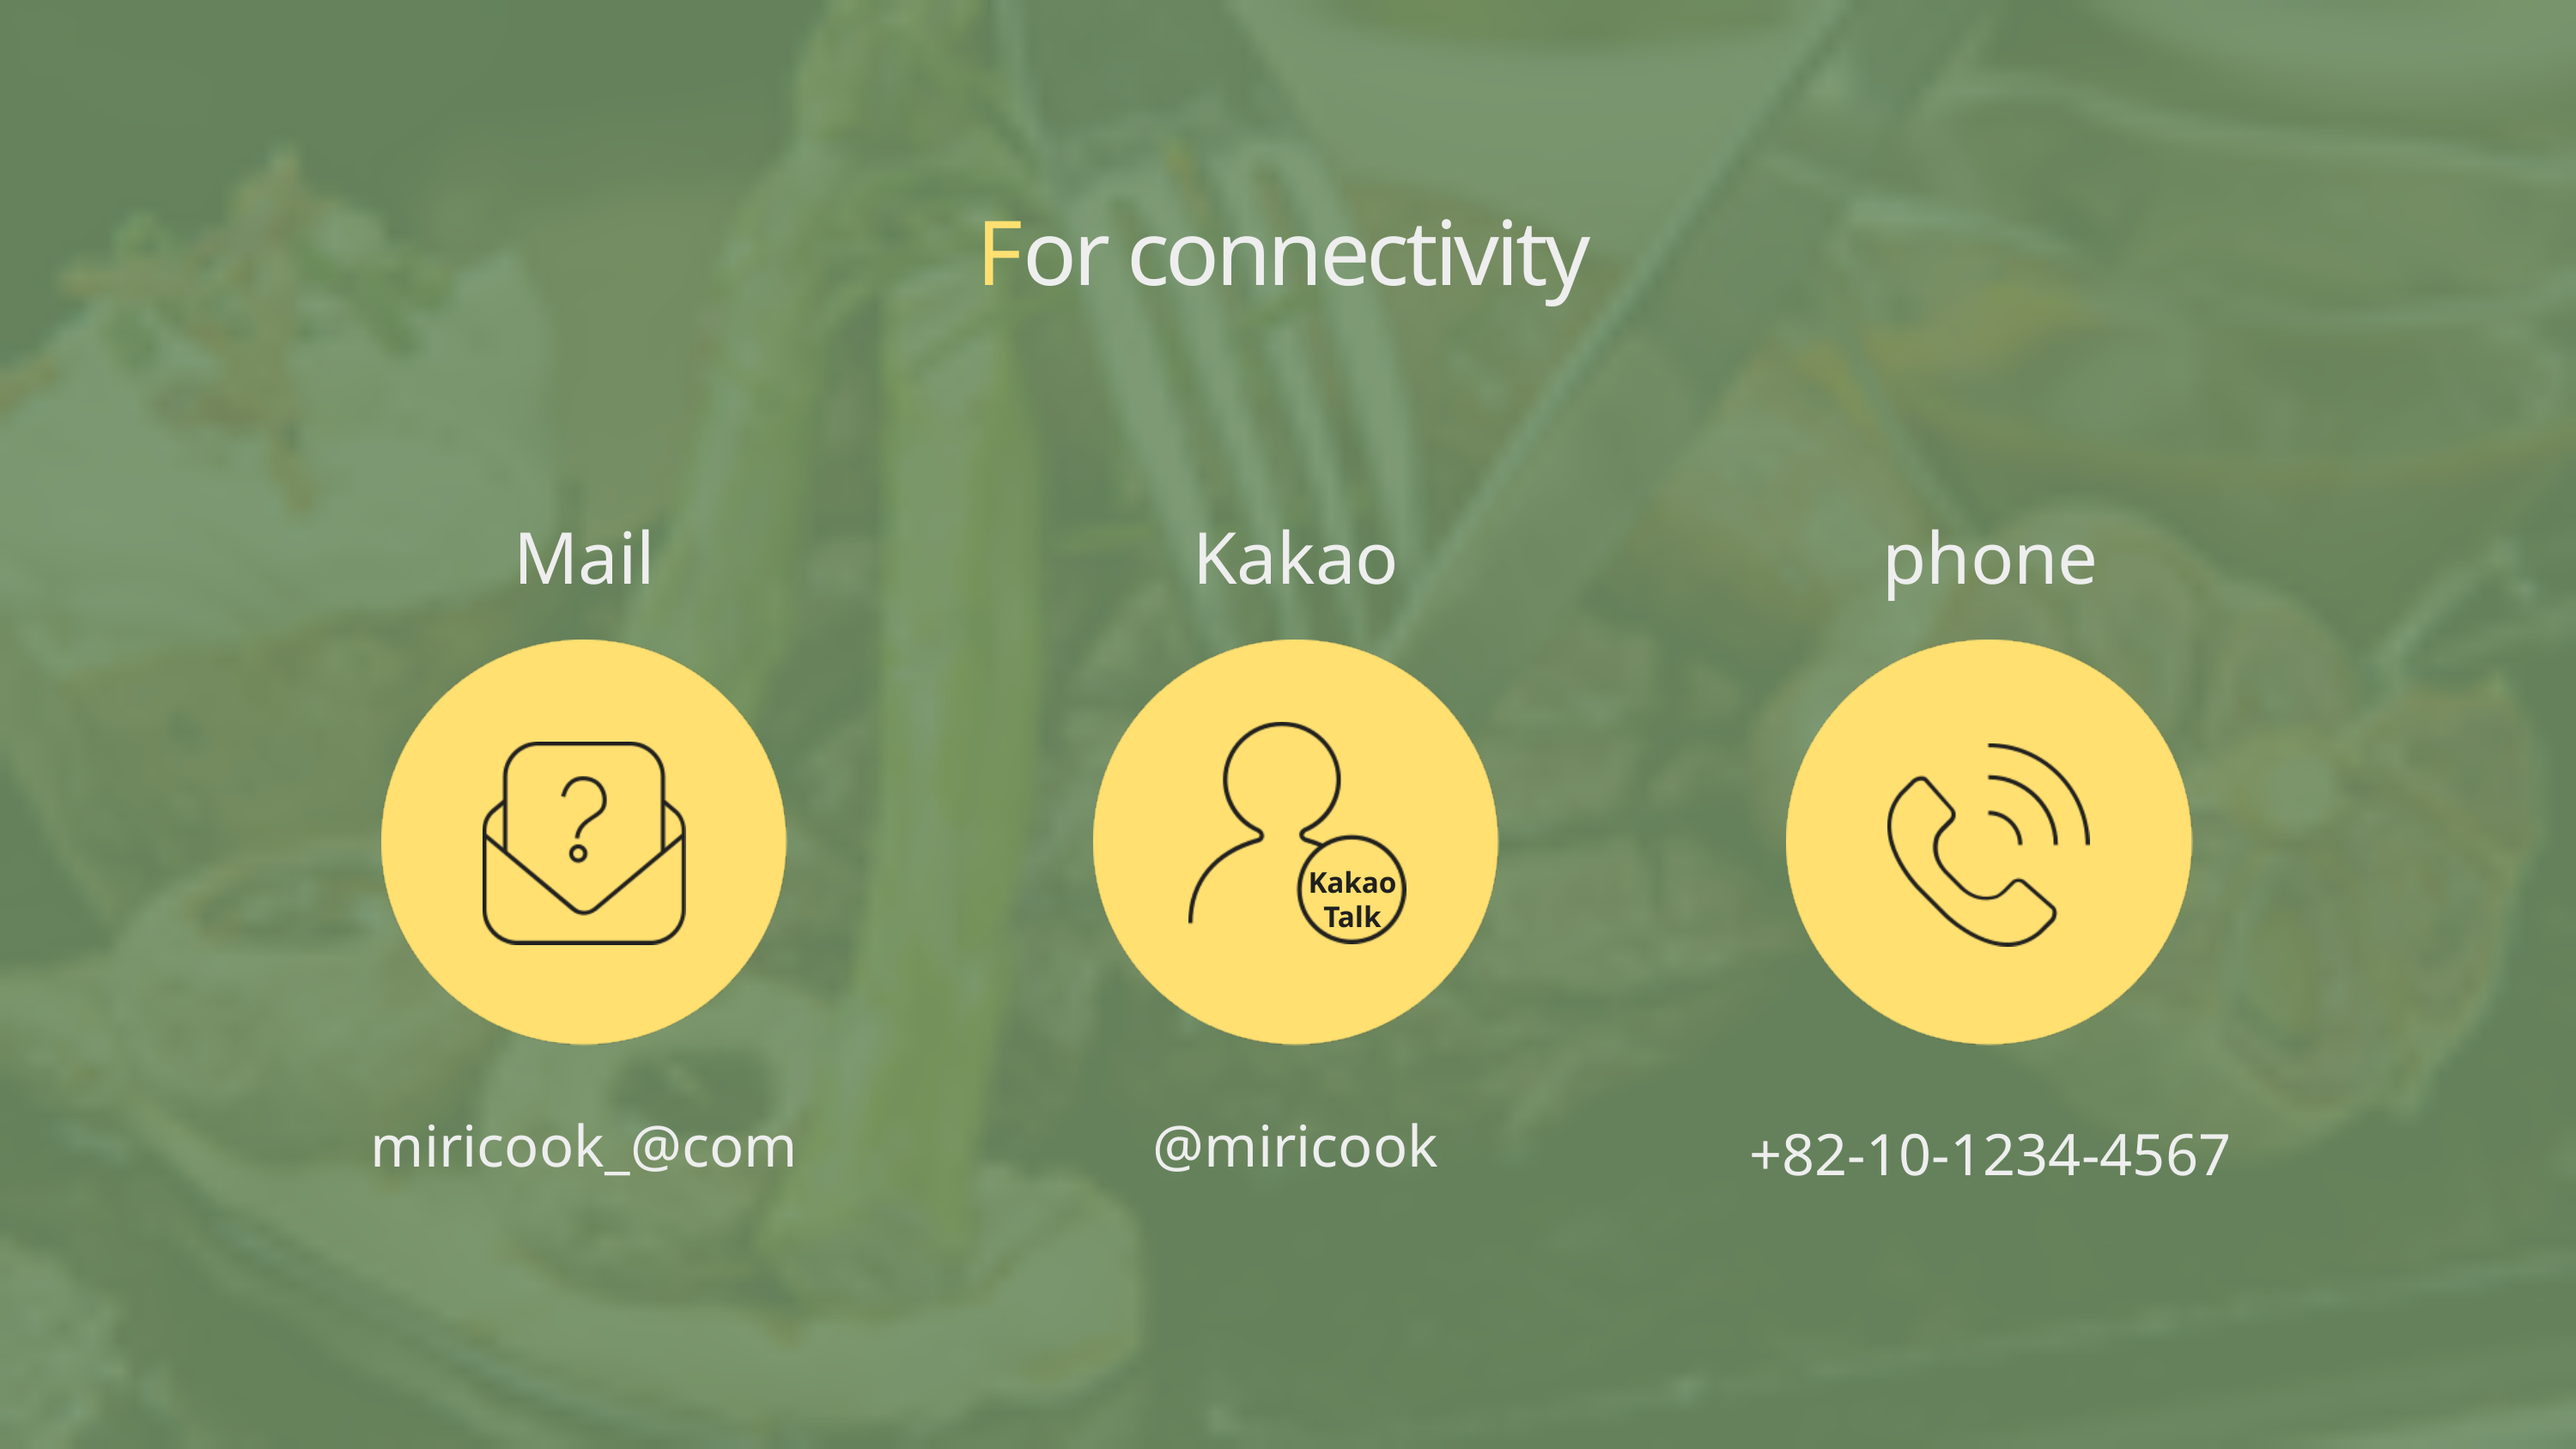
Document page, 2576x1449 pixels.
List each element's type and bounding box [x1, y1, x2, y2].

text_box [1188, 721, 1459, 944]
text_box [483, 742, 687, 945]
text_box [1092, 639, 1499, 1046]
text_box [1786, 639, 2193, 1046]
text_box [1886, 743, 2090, 947]
text_box [381, 639, 788, 1046]
text_box [0, 0, 2576, 1449]
